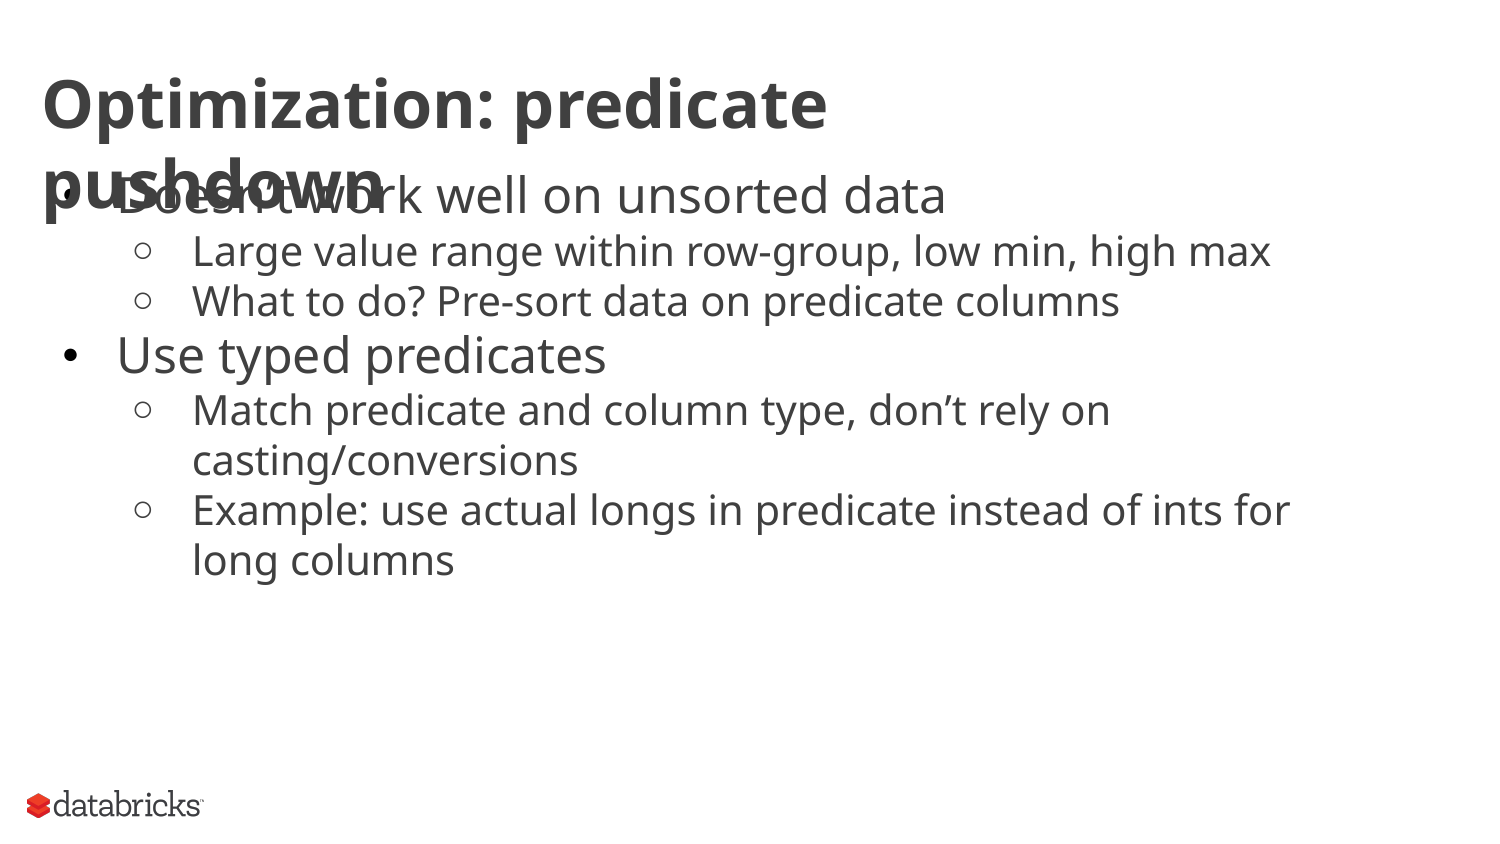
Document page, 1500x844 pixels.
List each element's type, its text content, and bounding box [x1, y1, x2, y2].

picture [27, 790, 204, 818]
title Optimization: predicate pushdown [39, 59, 1130, 222]
text_box Doesn’t work well on unsorted data Large value range within row-group, low min, high max What to do? Pre-sort data on predicate columns Use typed predicates Match predicate and column type, don’t rely on casting/conversions Example: use actual longs in predicate instead of ints for long columns [59, 161, 1368, 584]
